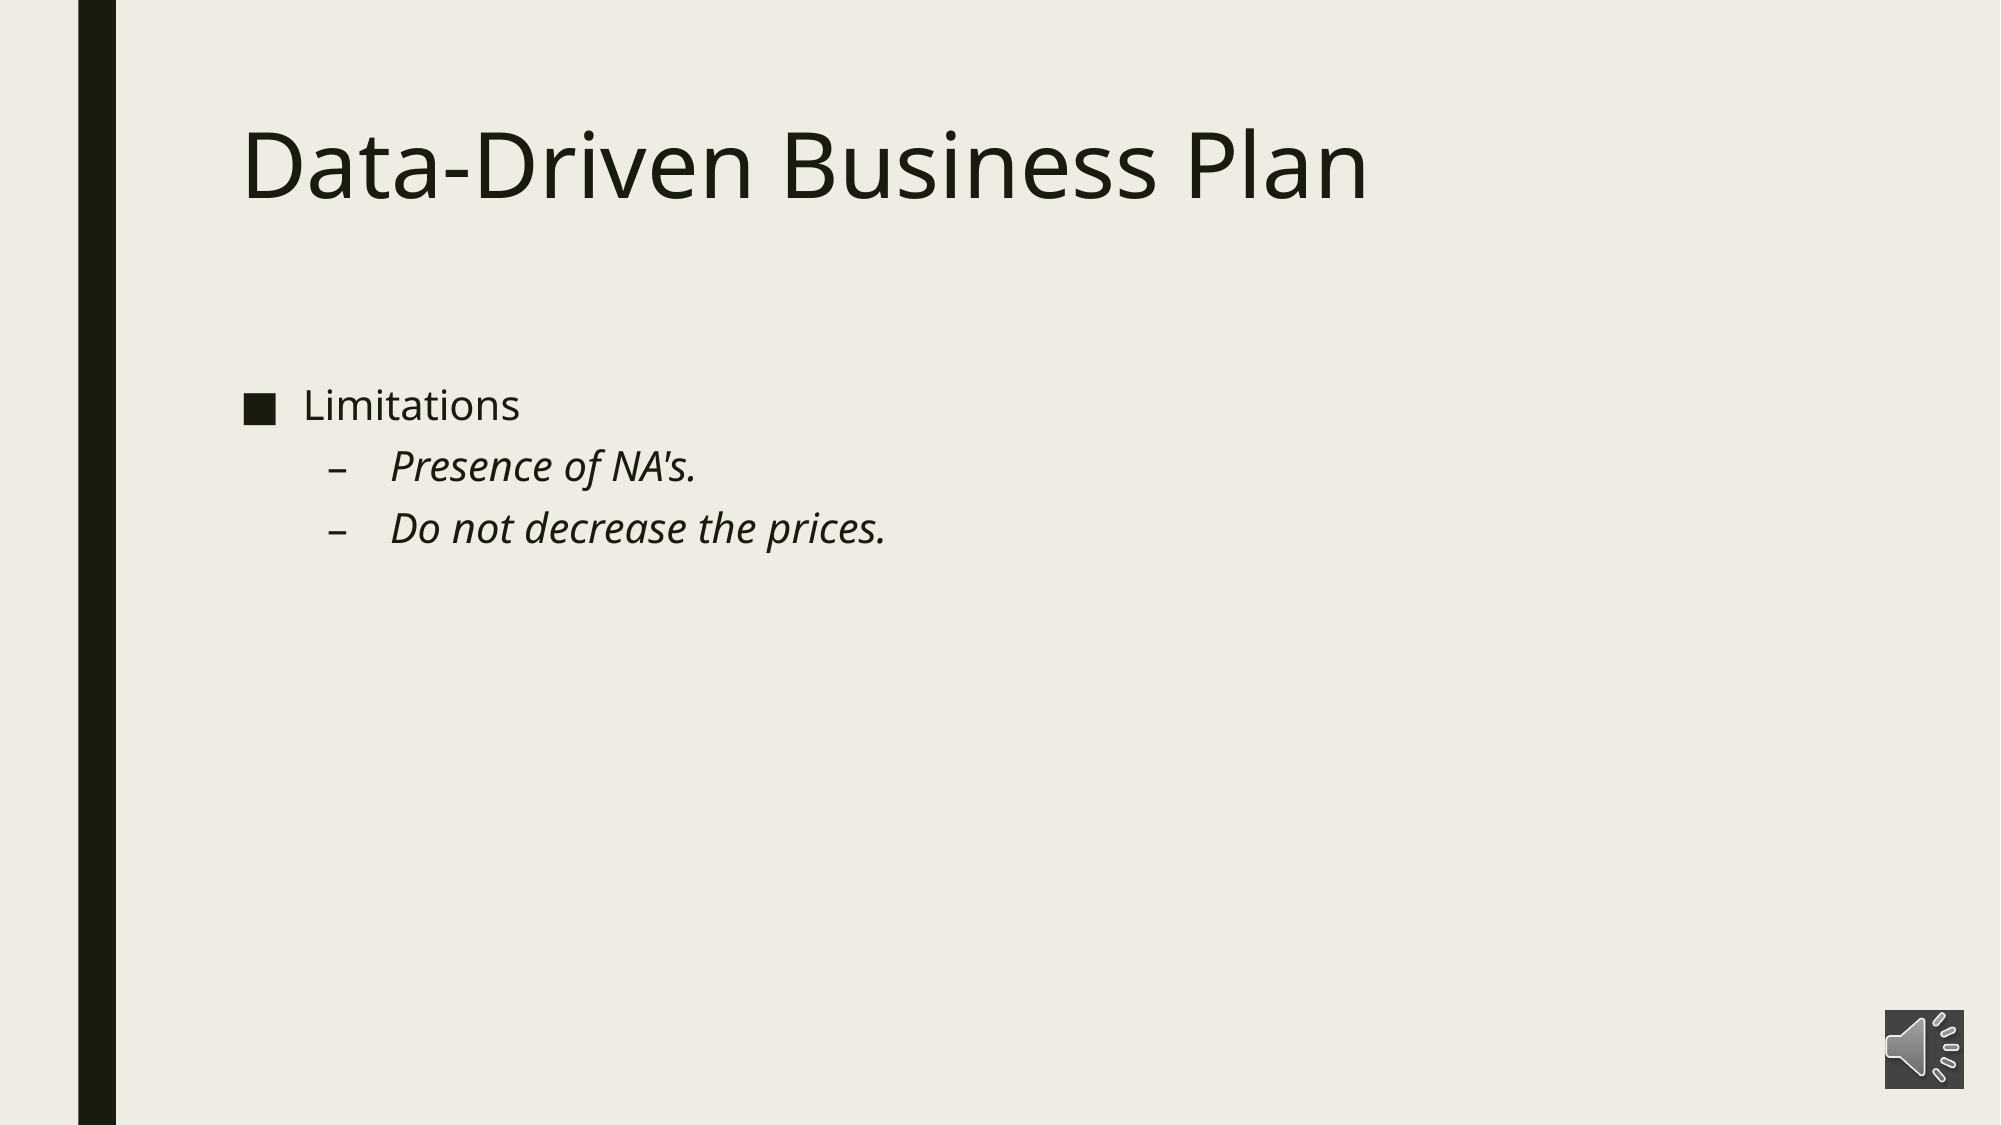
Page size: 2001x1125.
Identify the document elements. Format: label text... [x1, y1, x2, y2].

list Limitations Presence of NA's. Do not decrease the prices. [225, 375, 1800, 963]
title Data-Driven Business Plan [225, 112, 1800, 357]
picture [1884, 1009, 1965, 1090]
